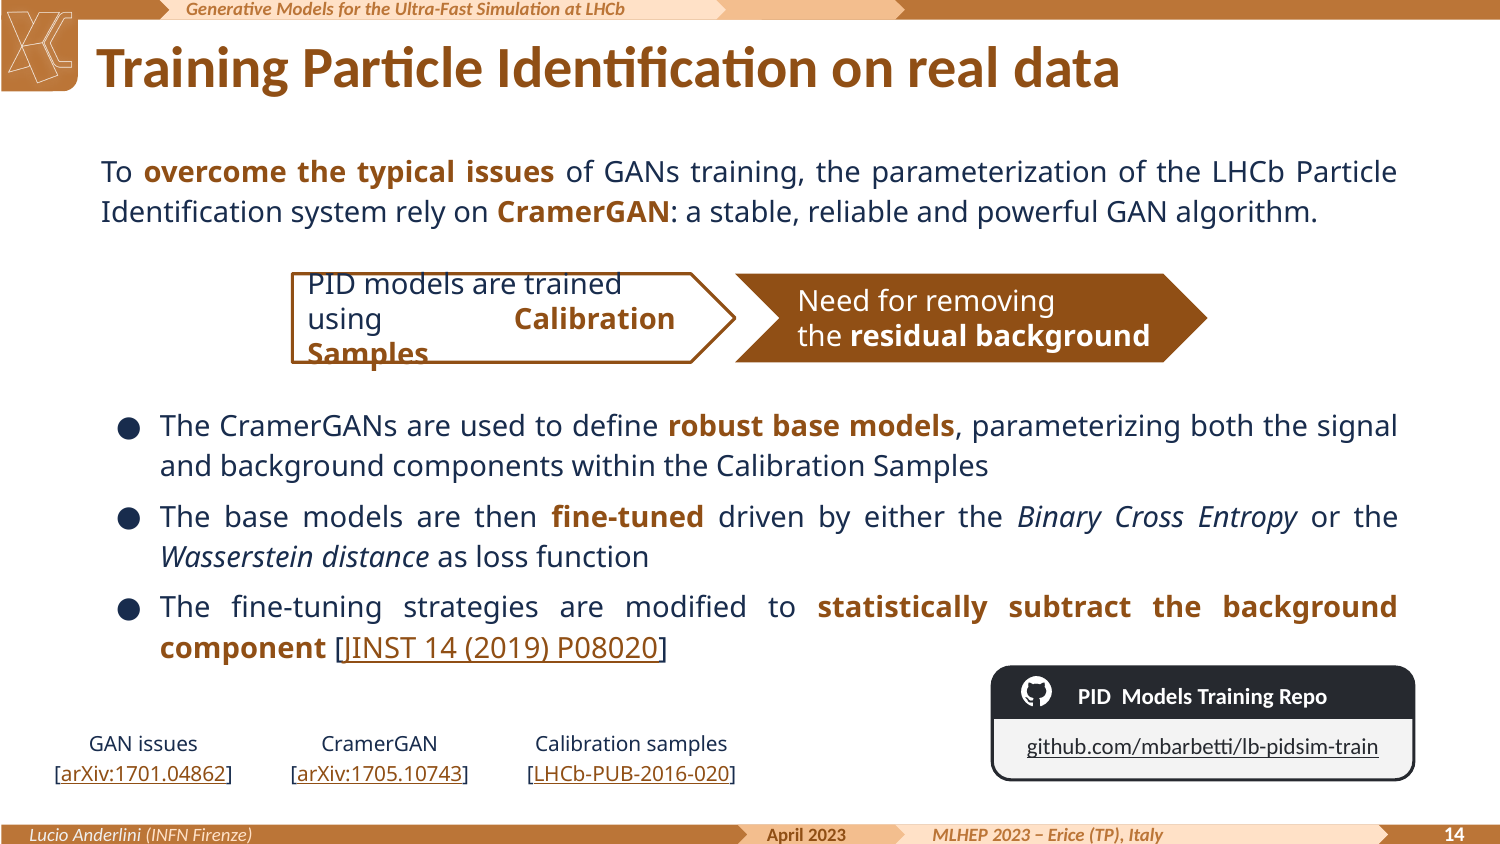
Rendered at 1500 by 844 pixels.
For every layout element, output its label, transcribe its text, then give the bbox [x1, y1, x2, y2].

text_box Calibration samples [LHCb-PUB-2016-020] [507, 717, 756, 799]
title Training Particle Identification on real data [81, 14, 1480, 109]
slide_number ‹#› [1389, 801, 1480, 844]
text_box To overcome the typical issues of GANs training, the parameterization of the LHCb Particle Identification system rely on CramerGAN: a stable, reliable and powerful GAN algorithm. [86, 136, 1414, 240]
text_box The CramerGANs are used to define robust base models, parameterizing both the signal and background components within the Calibration Samples The base models are then fine-tuned driven by either the Binary Cross Entropy or the Wasserstein distance as loss function The fine-tuning strategies are modified to statistically subtract the background component [JINST 14 (2019) P08020] [86, 395, 1414, 676]
text_box GAN issues [arXiv:1701.04862] [35, 717, 252, 799]
picture [1, 7, 78, 88]
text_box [991, 666, 1415, 781]
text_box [292, 272, 1208, 363]
text_box CramerGAN [arXiv:1705.10743] [271, 717, 488, 799]
